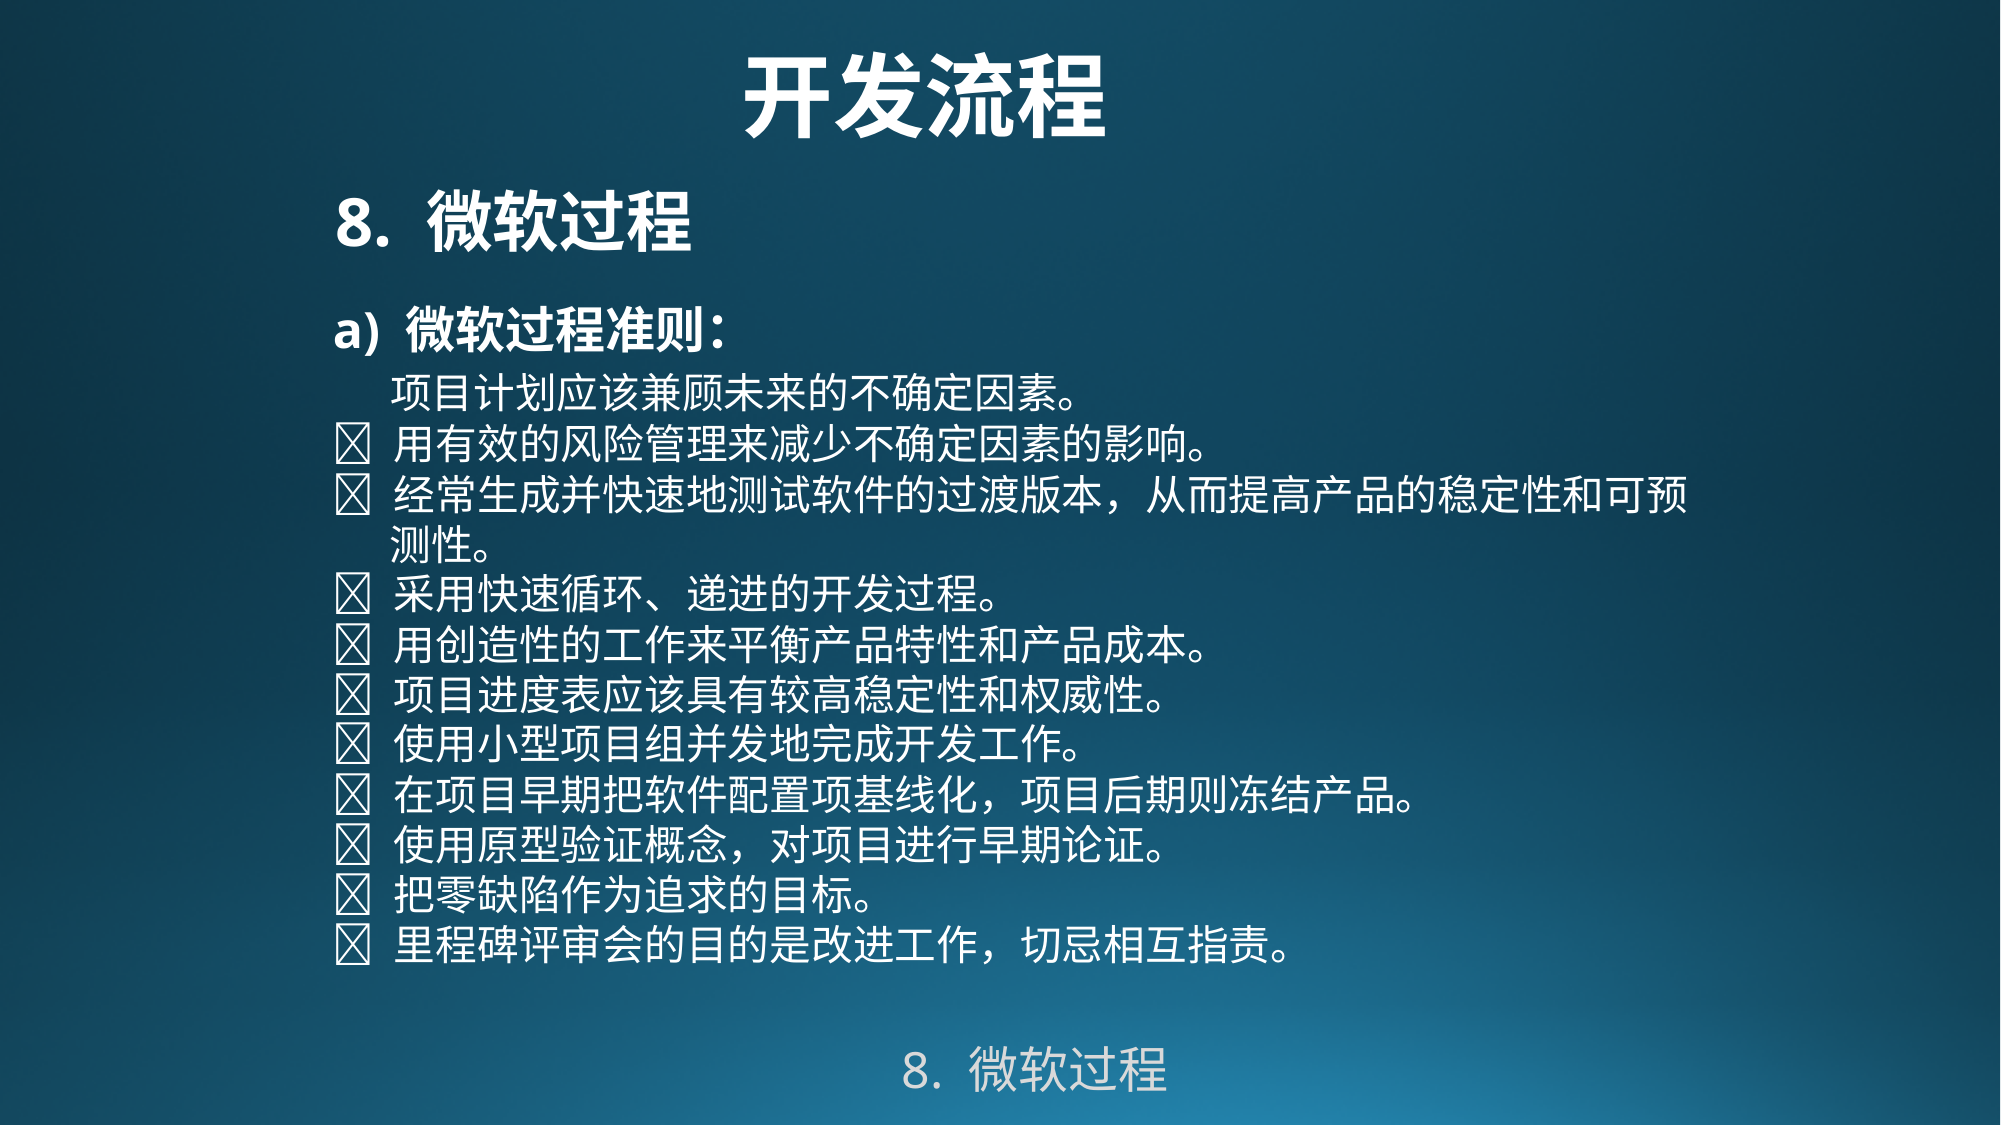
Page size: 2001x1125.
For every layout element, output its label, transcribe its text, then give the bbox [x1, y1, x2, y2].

text_box 8. 微软过程 [319, 172, 930, 273]
text_box 8. 微软过程 [728, 1028, 1343, 1107]
text_box a) 微软过程准则： 项目计划应该兼顾未来的不确定因素。  用有效的风险管理来减少不确定因素的影响。  经常生成并快速地测试软件的过渡版本，从而提高产品的稳定性和可预测性。  采用快速循环、递进的开发过程。  用创造性的工作来平衡产品特性和产品成本。  项目进度表应该具有较高稳定性和权威性。  使用小型项目组并发地完成开发工作。  在项目早期把软件配置项基线化，项目后期则冻结产品。  使用原型验证概念，对项目进行早期论证。  把零缺陷作为追求的目标。  里程碑评审会的目的是改进工作，切忌相互指责。 [317, 290, 1713, 977]
picture [0, 0, 2001, 1125]
title 开发流程 [249, 0, 1600, 188]
